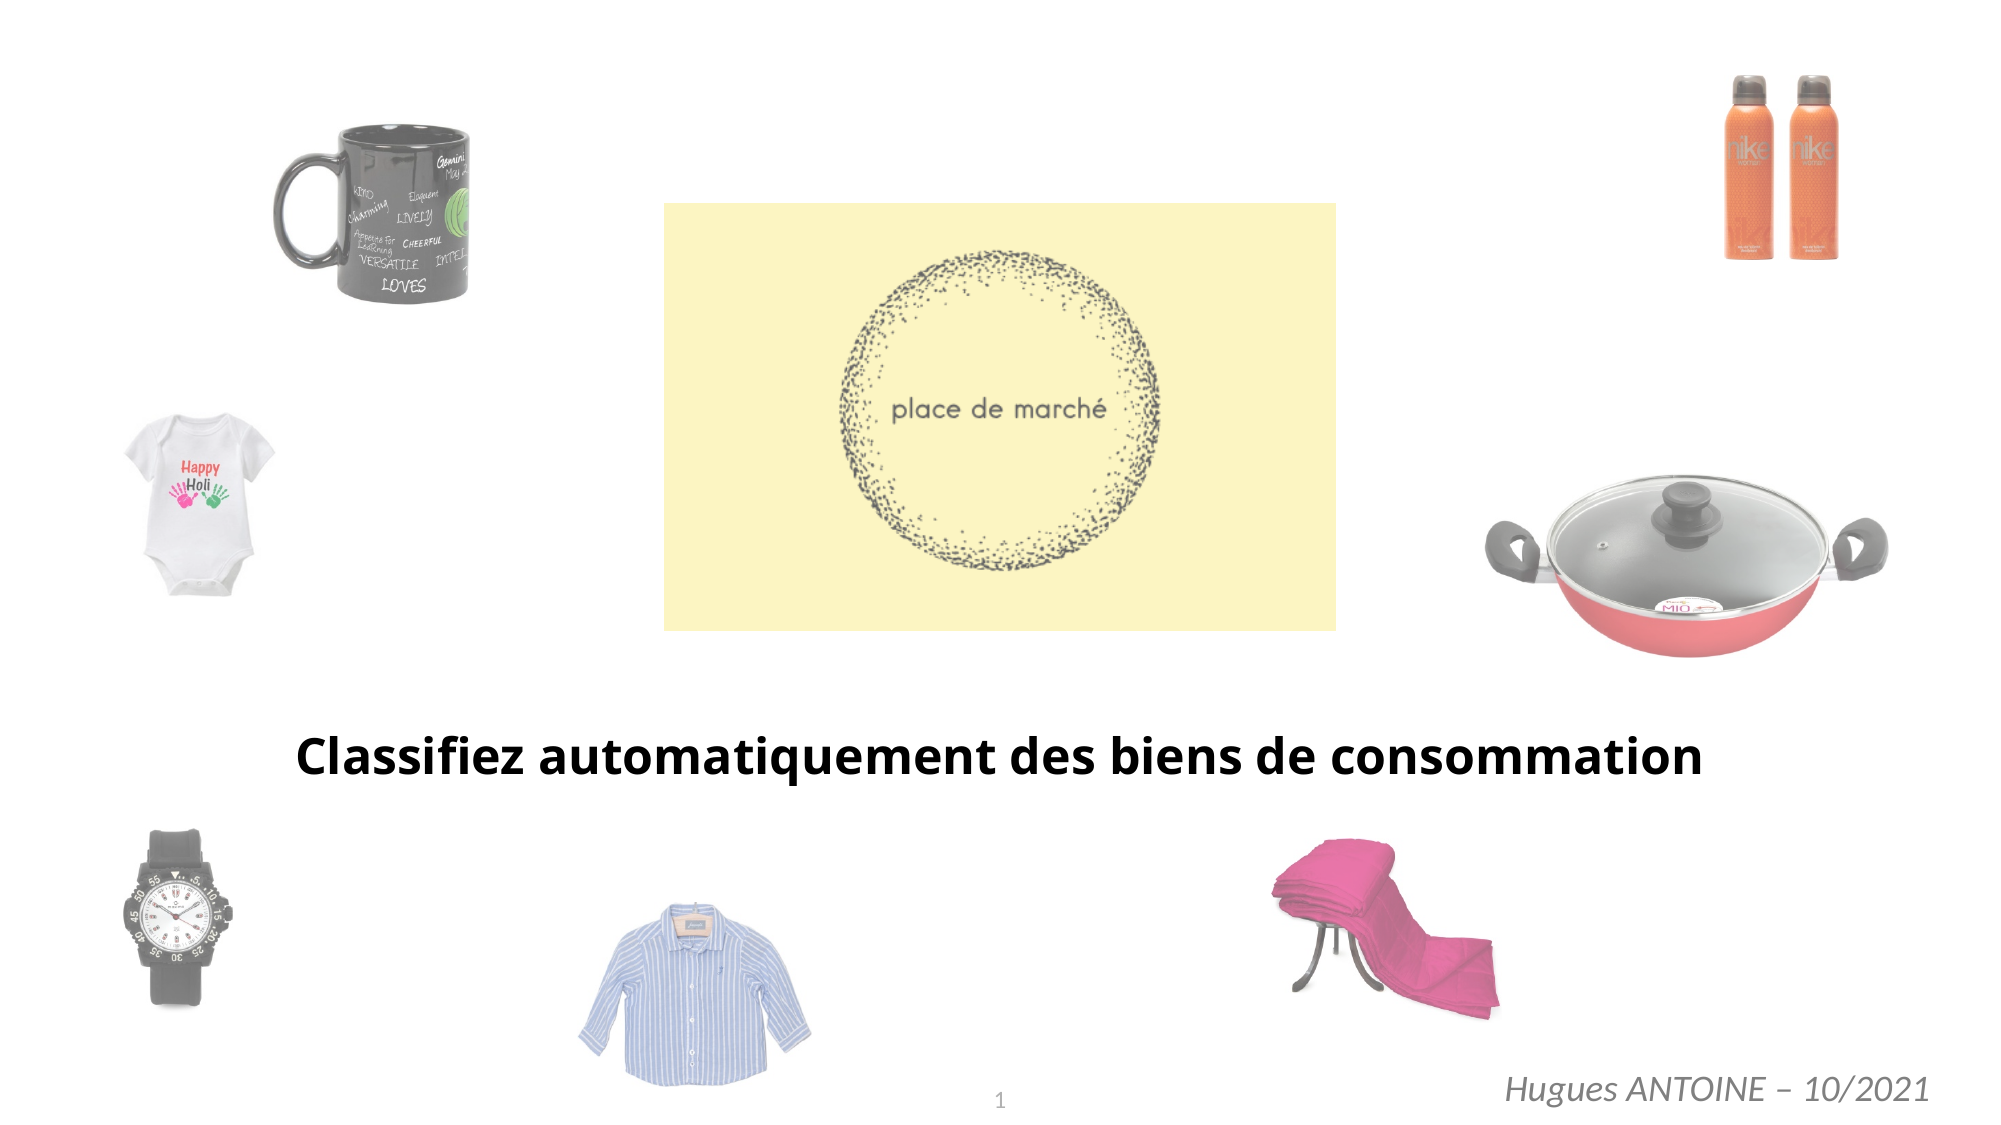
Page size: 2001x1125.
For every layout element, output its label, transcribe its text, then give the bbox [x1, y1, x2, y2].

picture [1271, 838, 1502, 1023]
picture [1484, 473, 1889, 658]
picture [1724, 75, 1839, 260]
picture [270, 121, 470, 305]
text_box Hugues ANTOINE – 10/2021 [1134, 1056, 1946, 1116]
picture [123, 828, 233, 1013]
picture [664, 203, 1336, 631]
picture [123, 412, 276, 597]
slide_number 1 [774, 1068, 1225, 1125]
text_box Classifiez automatiquement des biens de consommation [233, 717, 1767, 793]
picture [577, 902, 812, 1087]
